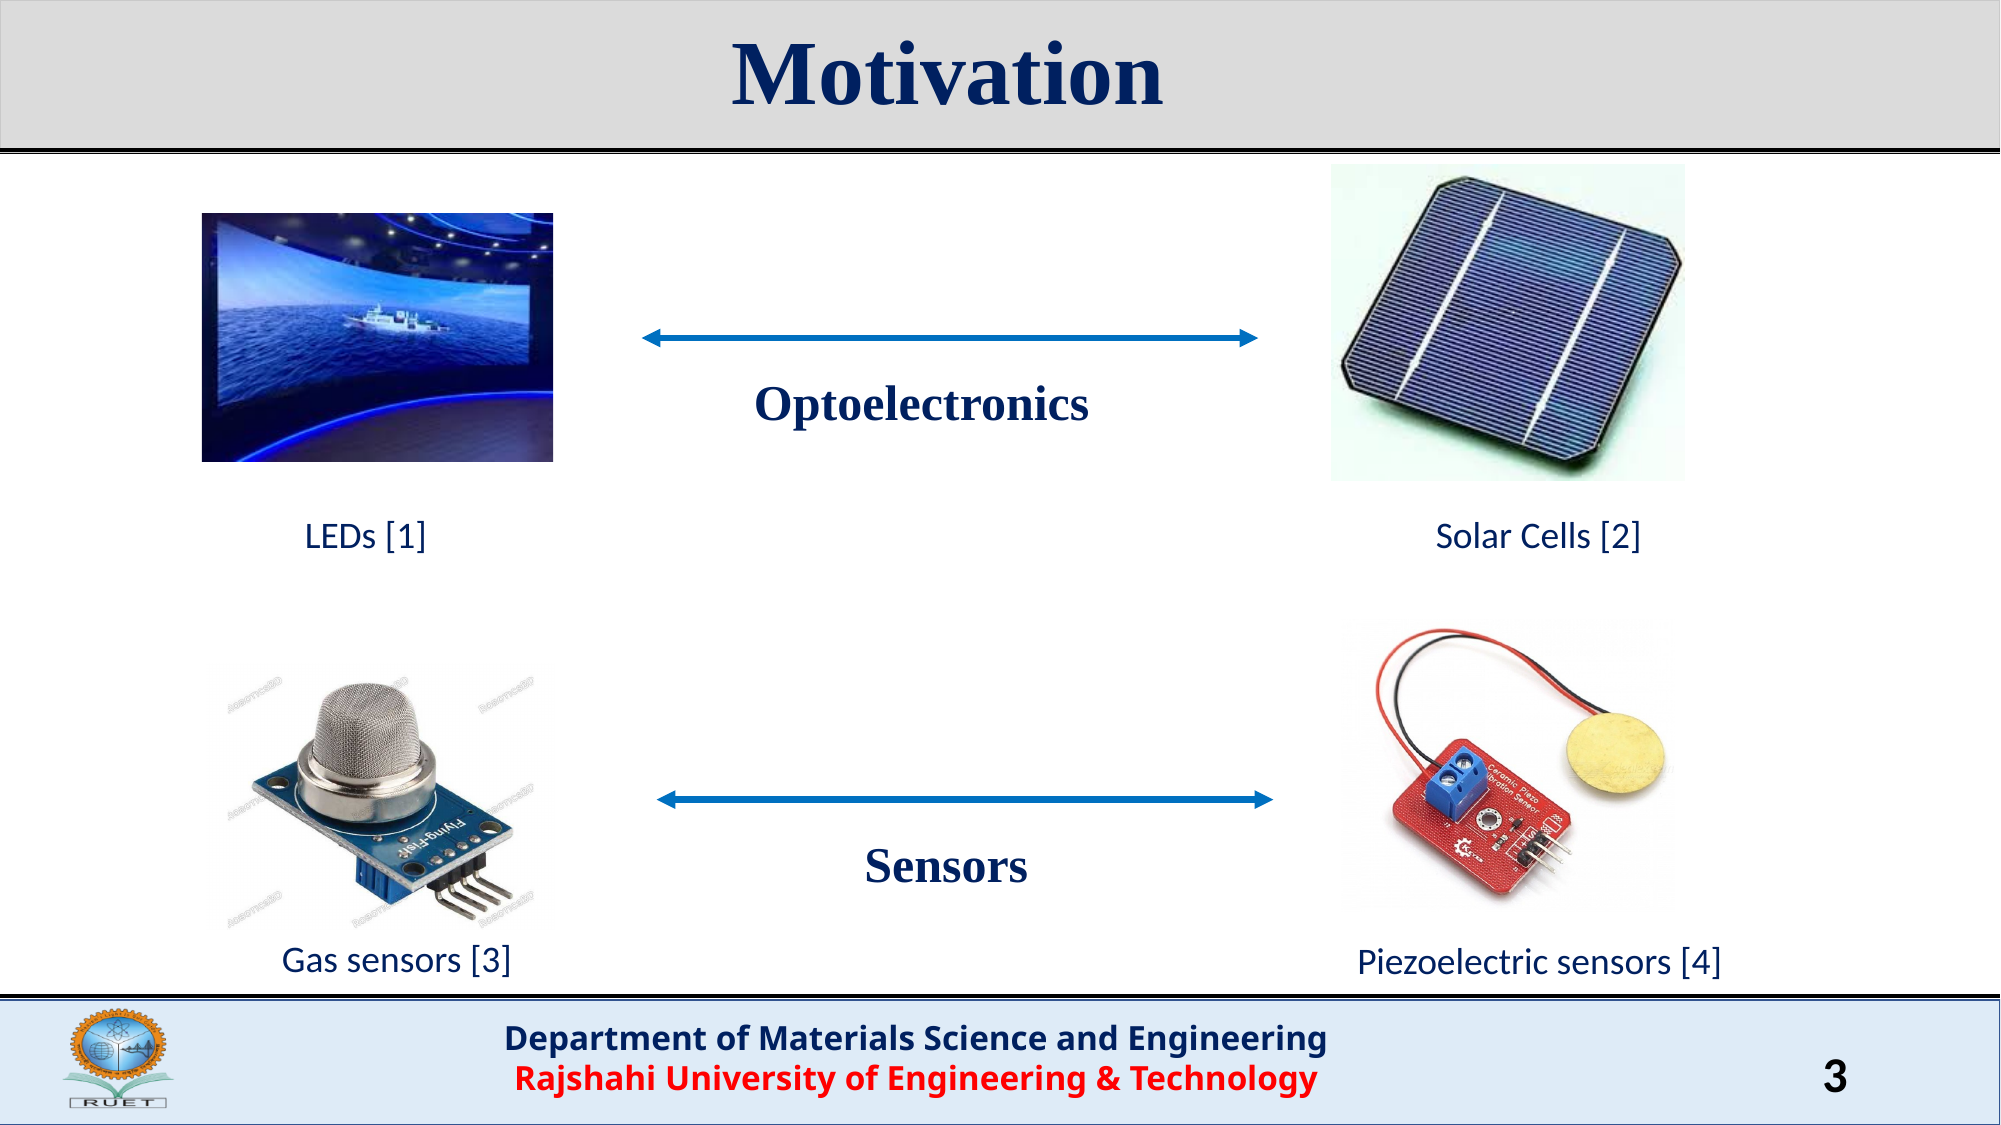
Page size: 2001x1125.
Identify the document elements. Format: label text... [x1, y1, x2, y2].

text_box Piezoelectric sensors [4] [1342, 929, 1754, 989]
slide_number 3 [1412, 1042, 1863, 1103]
picture [206, 663, 555, 930]
title Motivation [716, 0, 1214, 177]
text_box Sensors [849, 825, 1151, 900]
picture [1341, 619, 1675, 912]
footer [662, 1042, 1338, 1103]
picture [201, 213, 554, 462]
text_box LEDs [1] [289, 503, 454, 564]
text_box Optoelectronics [739, 363, 1260, 439]
text_box Solar Cells [2] [1421, 503, 1662, 564]
picture [58, 1006, 177, 1110]
text_box Gas sensors [3] [267, 930, 538, 988]
picture [1331, 164, 1685, 481]
